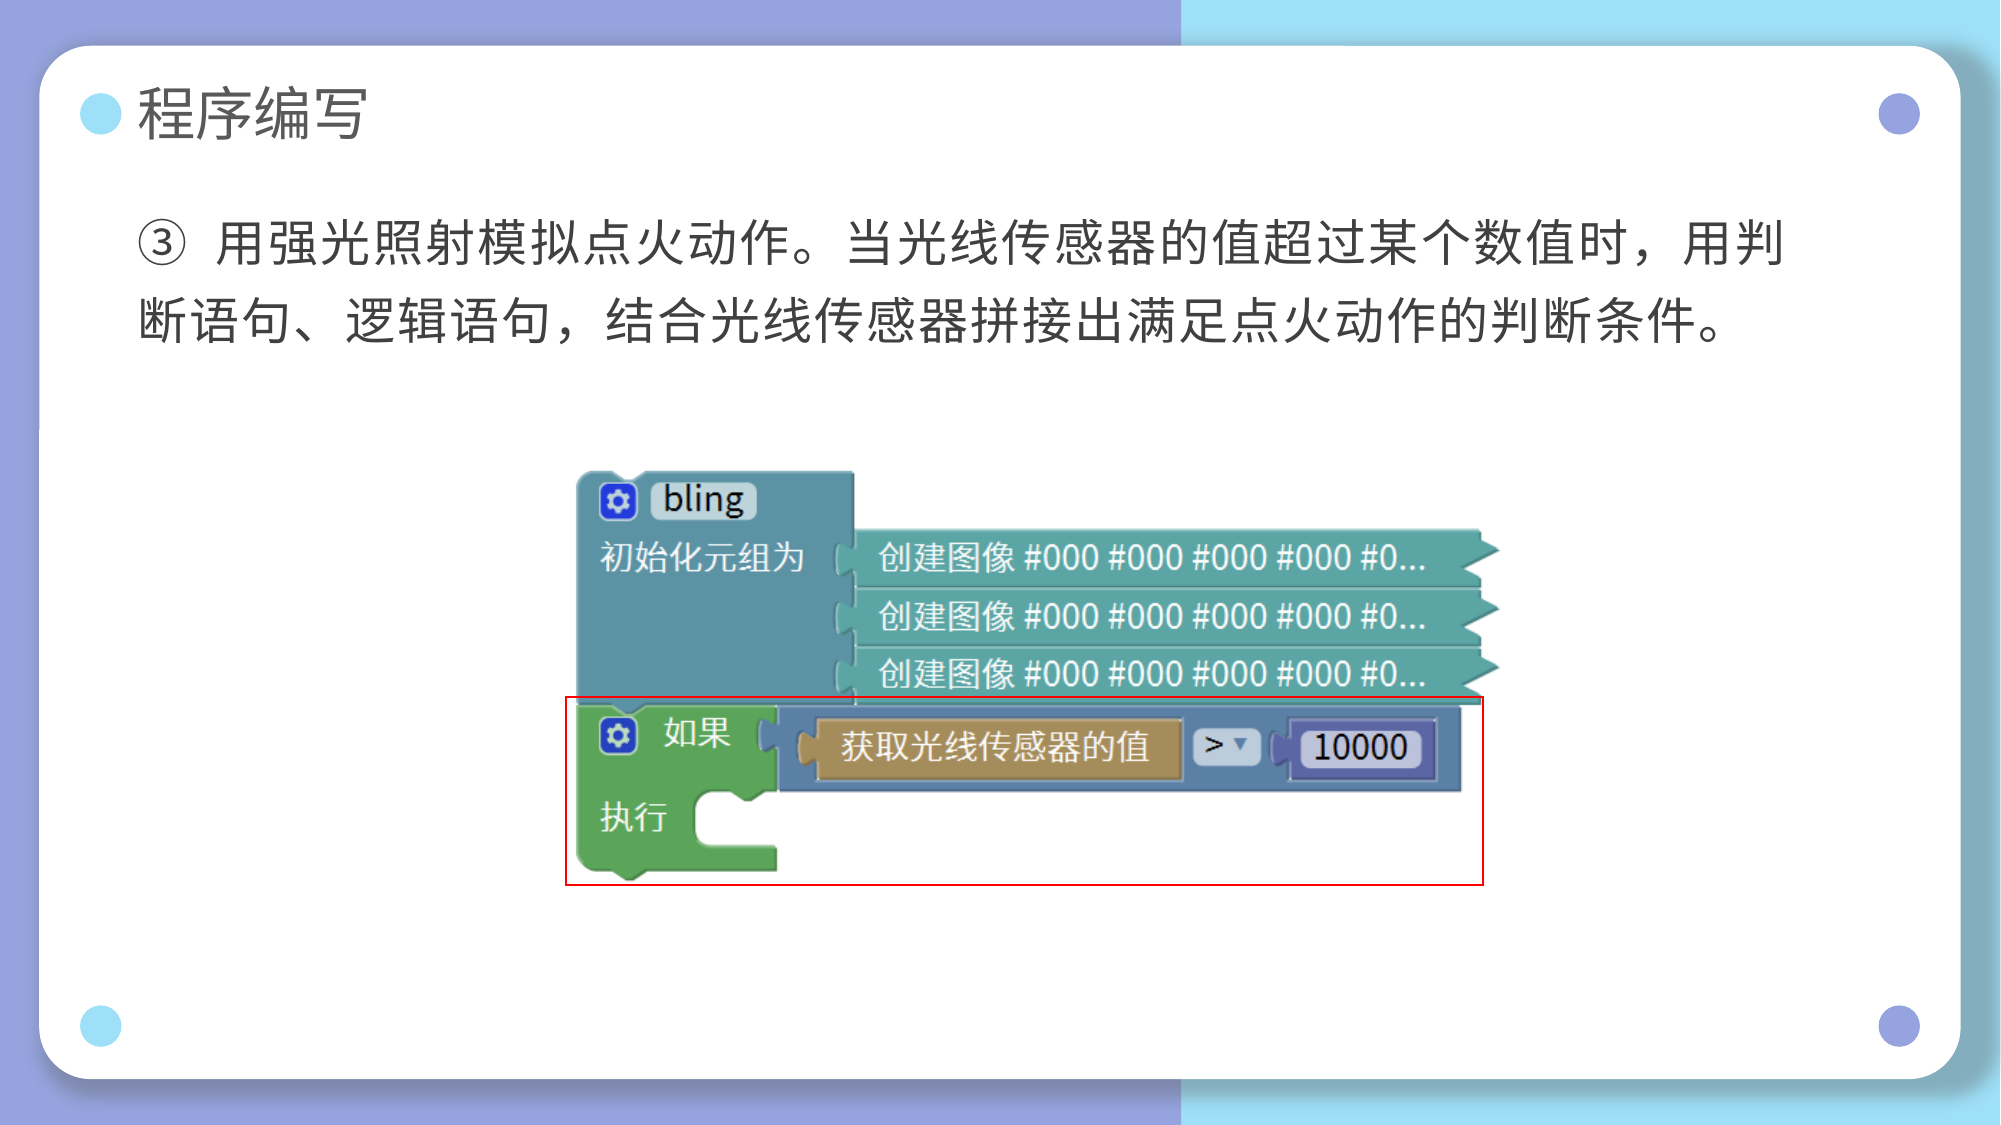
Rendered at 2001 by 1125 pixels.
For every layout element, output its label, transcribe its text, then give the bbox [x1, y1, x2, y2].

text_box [562, 461, 1520, 892]
title 程序编写 [137, 77, 976, 157]
list ③ 用强光照射模拟点火动作。当光线传感器的值超过某个数值时，用判断语句、逻辑语句，结合光线传感器拼接出满足点火动作的判断条件。 [137, 185, 1789, 302]
